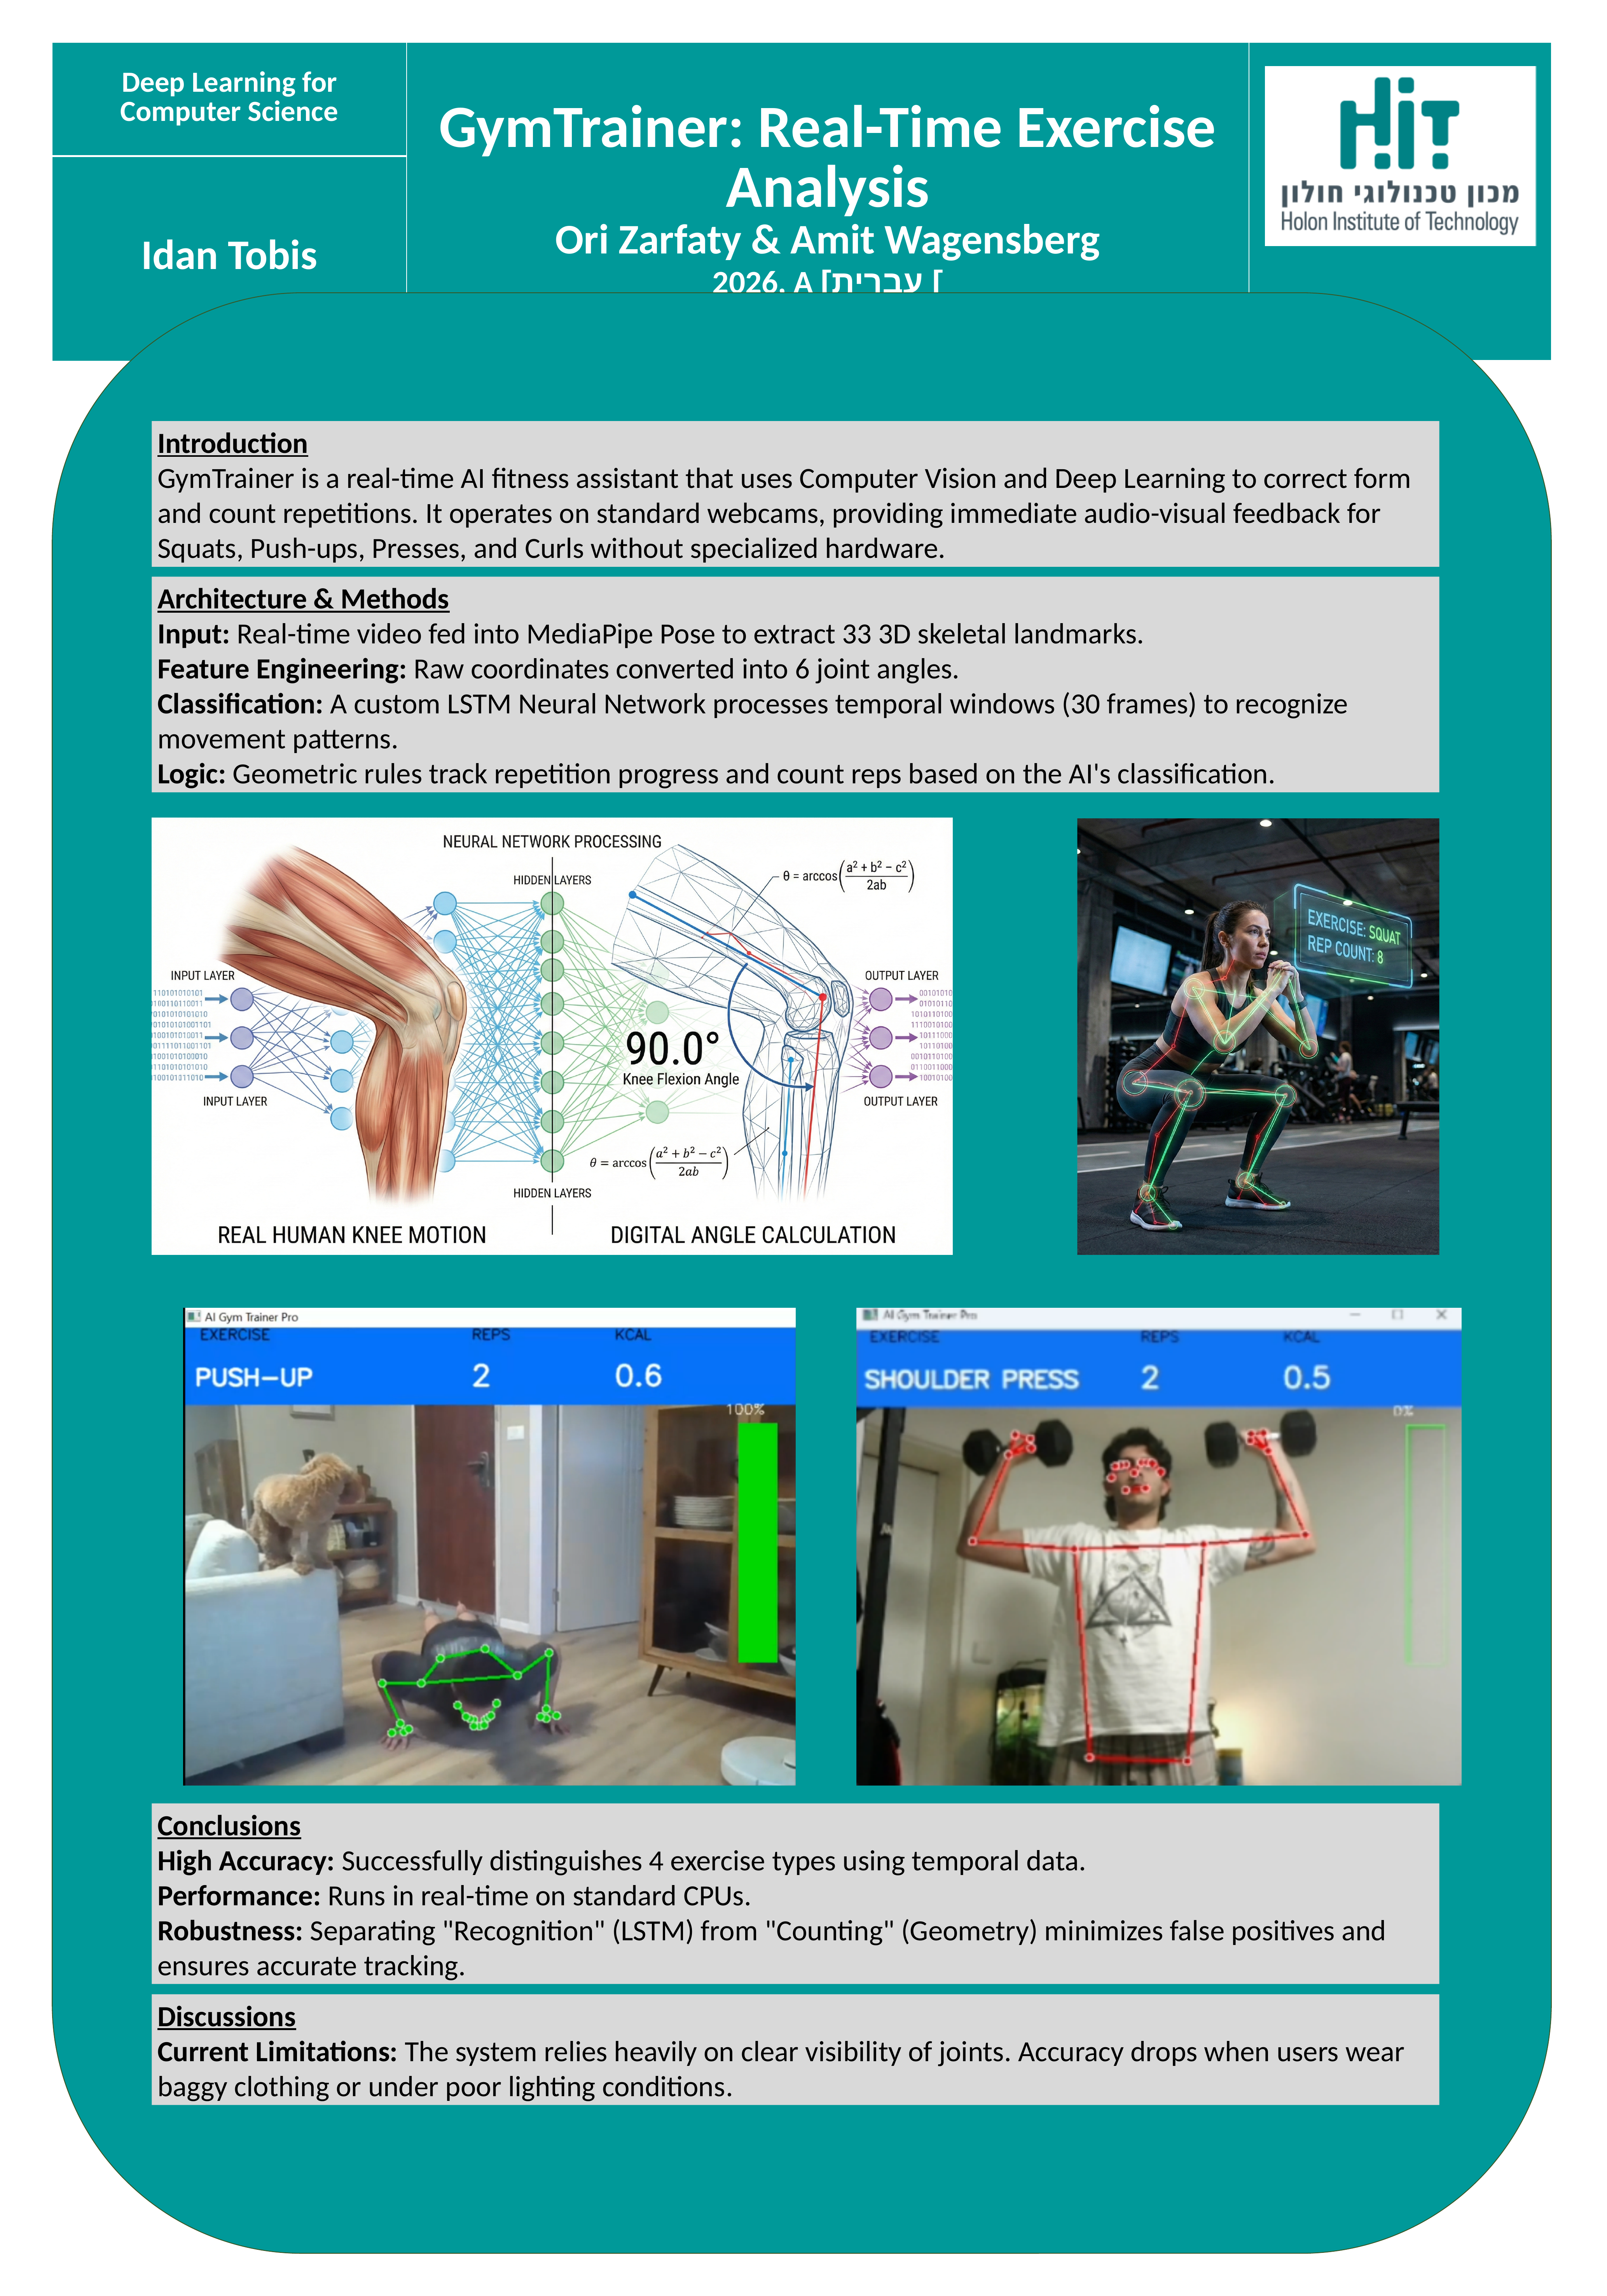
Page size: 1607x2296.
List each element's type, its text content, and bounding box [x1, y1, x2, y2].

text_box Discussions Current Limitations: The system relies heavily on clear visibility of joints. Accuracy drops when users wear baggy clothing or under poor lighting conditions. [152, 1994, 1439, 2105]
table_header [1249, 43, 1551, 360]
picture [152, 818, 953, 1255]
text_box Architecture & Methods Input: Real-time video fed into MediaPipe Pose to extract 33 3D skeletal landmarks. Feature Engineering: Raw coordinates converted into 6 joint angles. Classification: A custom LSTM Neural Network processes temporal windows (30 frames) to recognize movement patterns. Logic: Geometric rules track repetition progress and count reps based on the AI's classification. [152, 577, 1439, 793]
picture [1265, 66, 1537, 246]
table_header GymTrainer: Real-Time Exercise Analysis Ori Zarfaty & Amit Wagensberg 2026, A [עברית [ [407, 43, 1249, 292]
picture [1077, 818, 1439, 1255]
picture [183, 1308, 796, 1786]
table_cell Idan Tobis [52, 157, 406, 361]
text_box Conclusions High Accuracy: Successfully distinguishes 4 exercise types using temporal data. Performance: Runs in real-time on standard CPUs. Robustness: Separating "Recognition" (LSTM) from "Counting" (Geometry) minimizes false positives and ensures accurate tracking. [152, 1803, 1439, 1984]
picture [856, 1308, 1462, 1786]
text_box Introduction GymTrainer is a real-time AI fitness assistant that uses Computer Vision and Deep Learning to correct form and count repetitions. It operates on standard webcams, providing immediate audio-visual feedback for Squats, Push-ups, Presses, and Curls without specialized hardware. [152, 421, 1439, 567]
text_box [52, 292, 1552, 2254]
table_header Deep Learning for Computer Science [52, 43, 406, 155]
